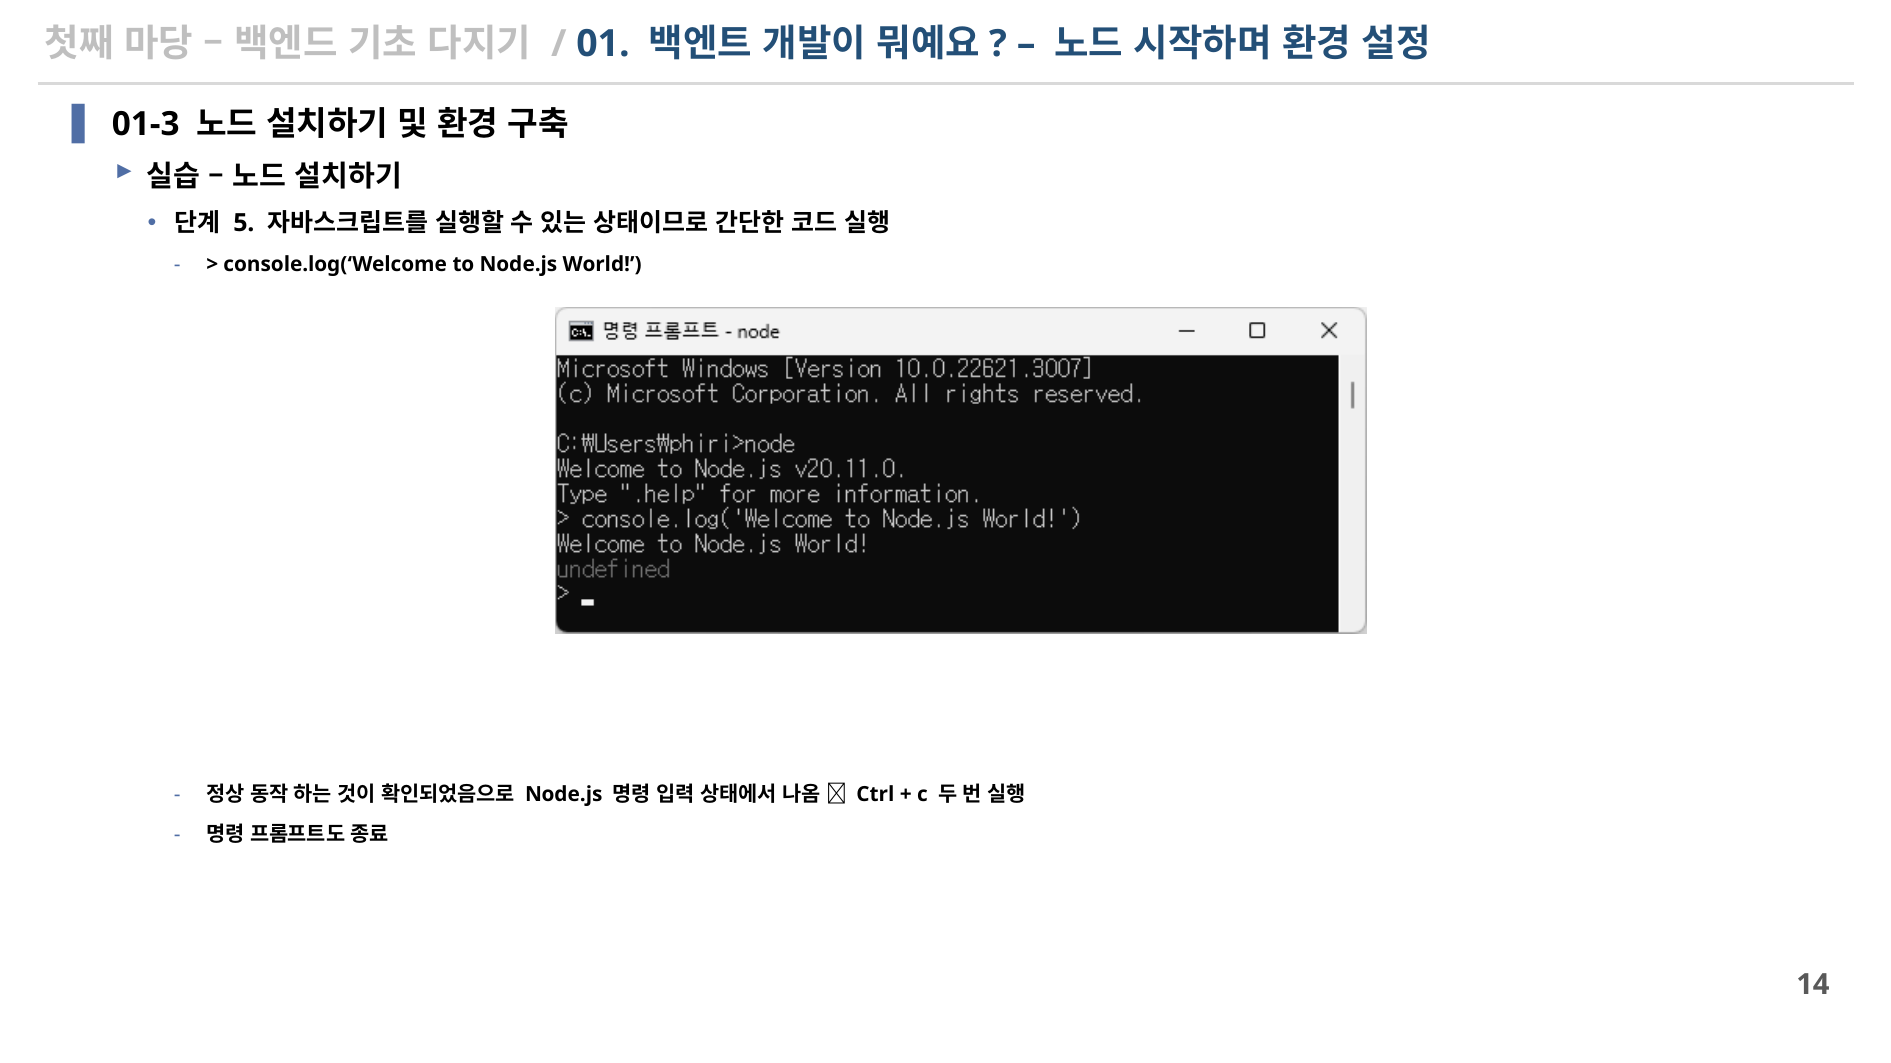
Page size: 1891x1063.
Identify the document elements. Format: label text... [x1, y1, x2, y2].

slide_number 14 [1703, 956, 1845, 1014]
list 01-3 노드 설치하기 및 환경 구축 실습 – 노드 설치하기 단계 5. 자바스크립트를 실행할 수 있는 상태이므로 간단한 코드 실행 > console.log(‘Welcome to Node.js World!’) 정상 동작 하는 것이 확인되었음으로 Node.js 명령 입력 상태에서 나옴  Ctrl + c 두 번 실행 명령 프롬프트도 종료 [43, 94, 1845, 382]
picture [554, 306, 1367, 634]
title 첫째 마당 – 백엔드 기초 다지기 / 01. 백엔트 개발이 뭐예요? – 노드 시작하며 환경 설정 [29, 11, 1809, 73]
